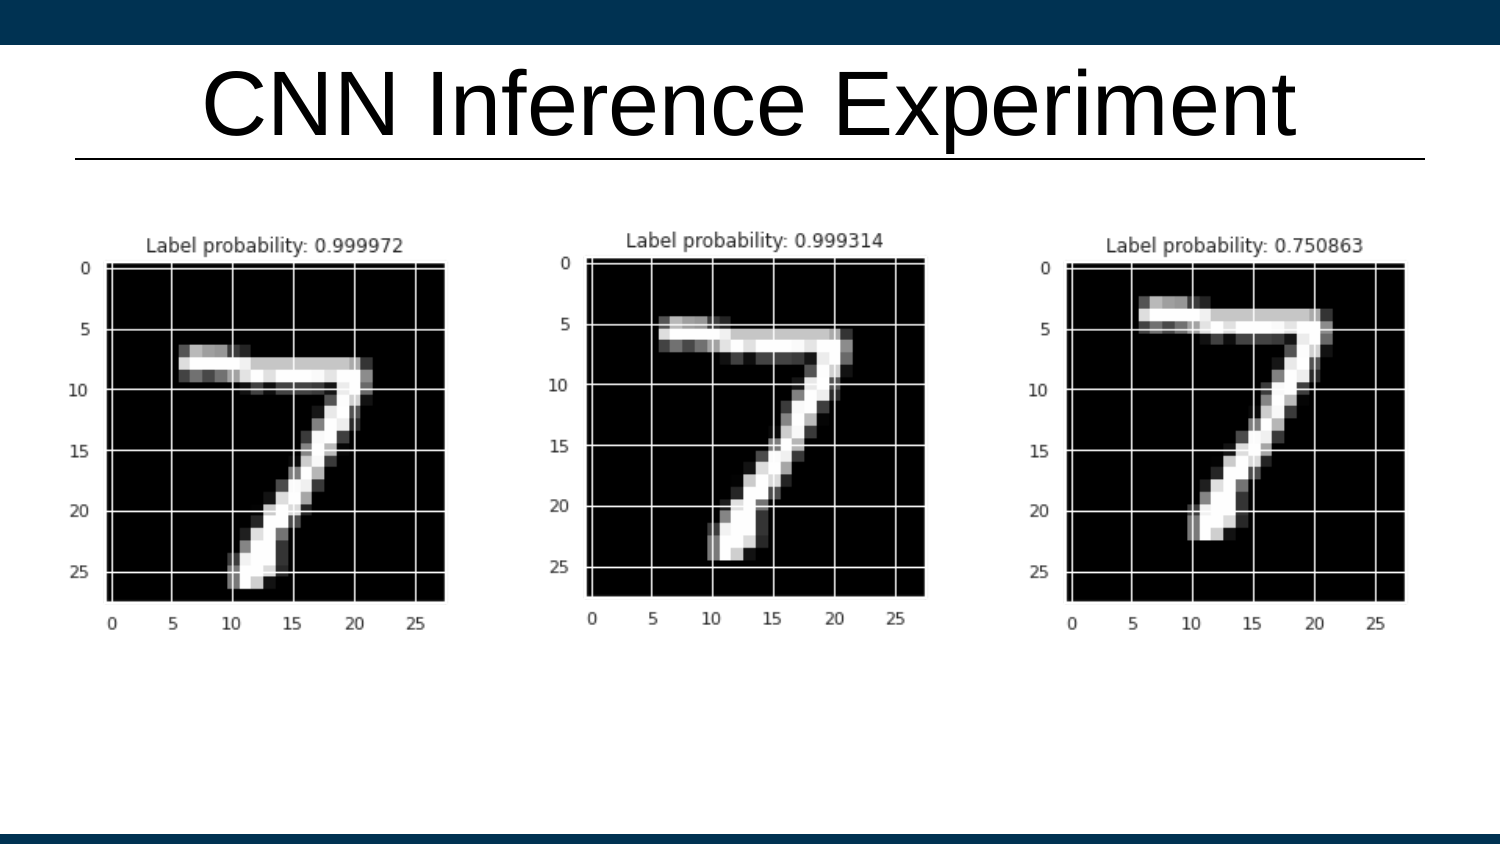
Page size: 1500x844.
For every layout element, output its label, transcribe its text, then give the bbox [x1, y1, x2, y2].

picture [56, 226, 456, 645]
picture [537, 221, 936, 639]
title CNN Inference Experiment [75, 28, 1425, 169]
picture [1017, 226, 1417, 645]
